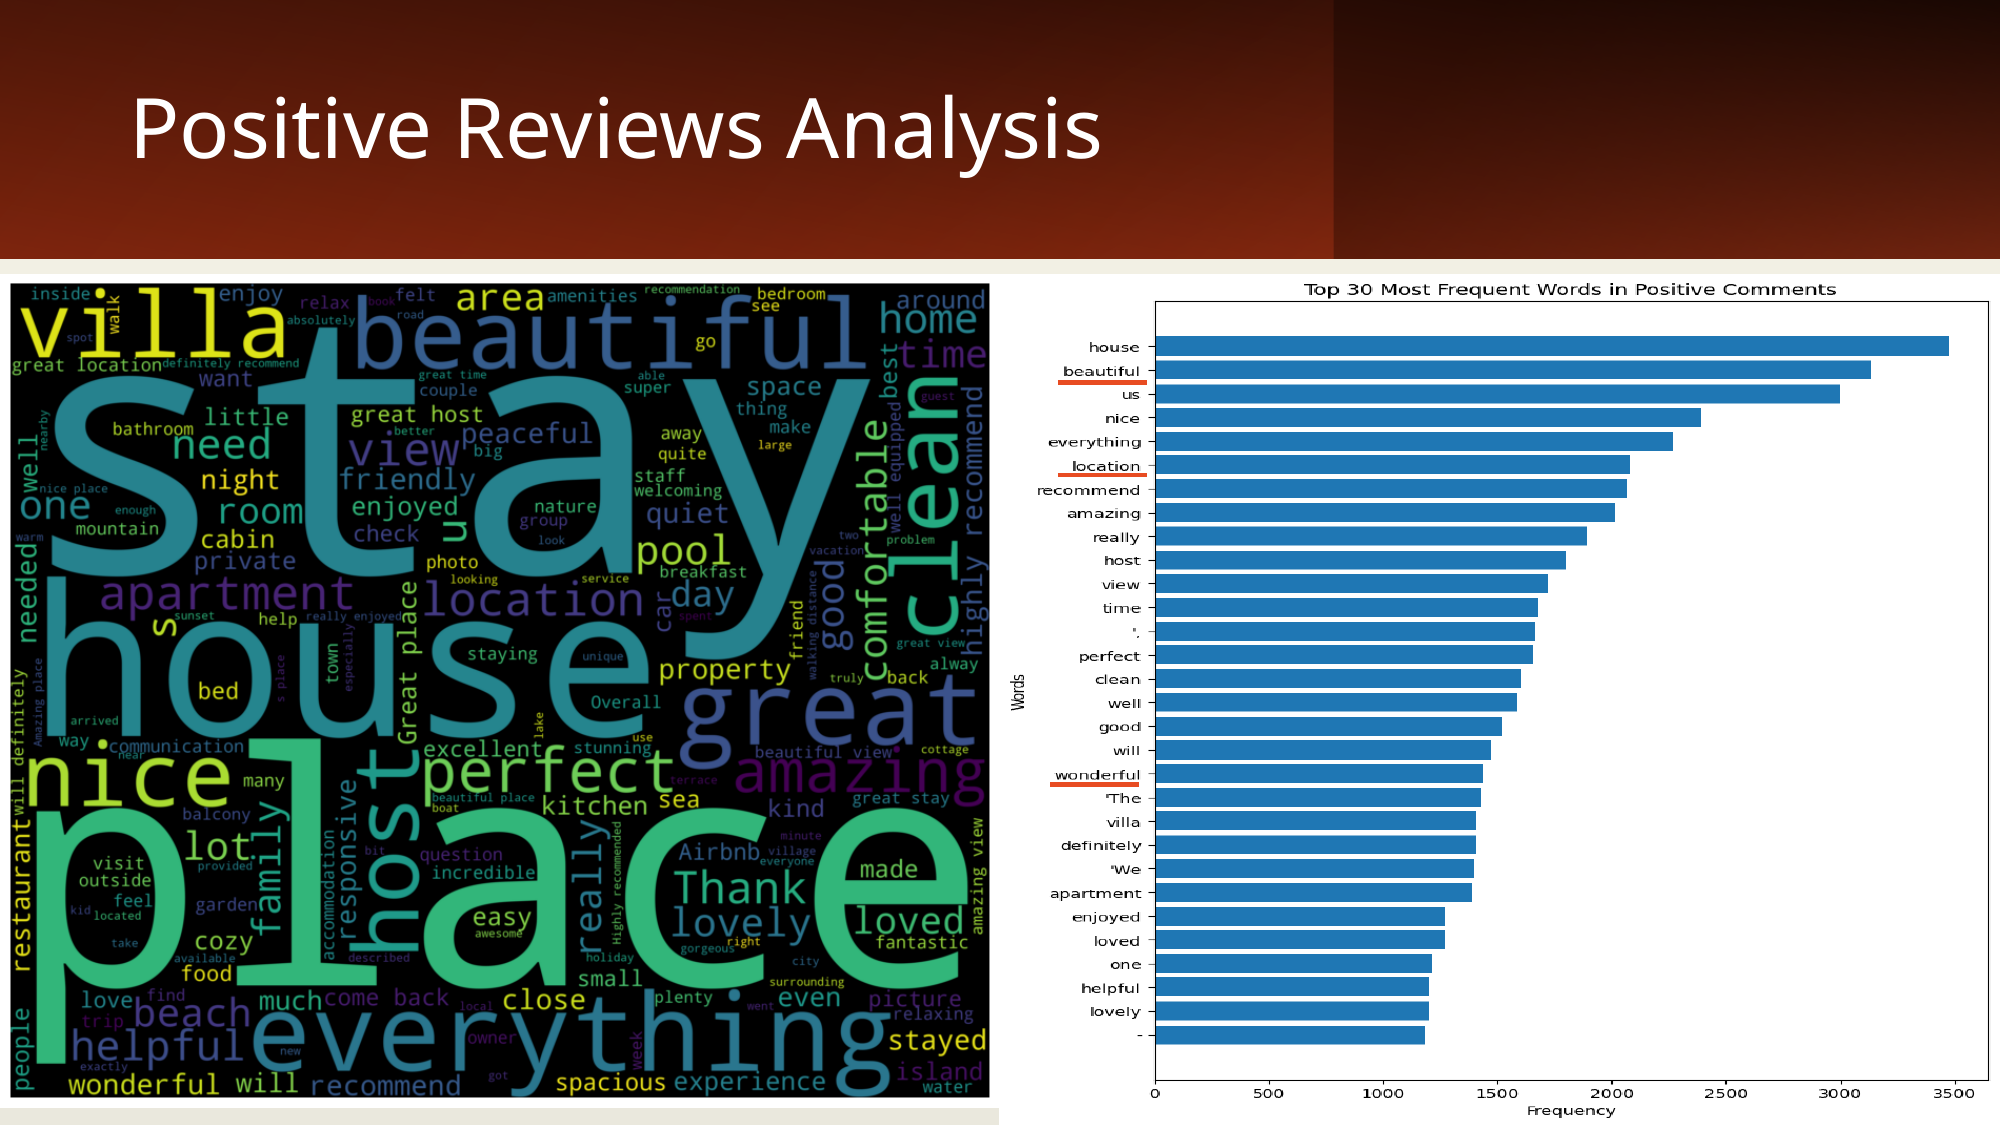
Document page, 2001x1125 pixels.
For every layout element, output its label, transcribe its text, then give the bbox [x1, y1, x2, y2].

picture [0, 274, 2000, 1125]
title Positive Reviews Analysis [114, 57, 1279, 206]
text_box [0, 0, 626, 260]
text_box [0, 1108, 999, 1125]
text_box [626, 0, 1334, 260]
text_box [1334, 0, 2000, 260]
text_box [0, 260, 2000, 274]
